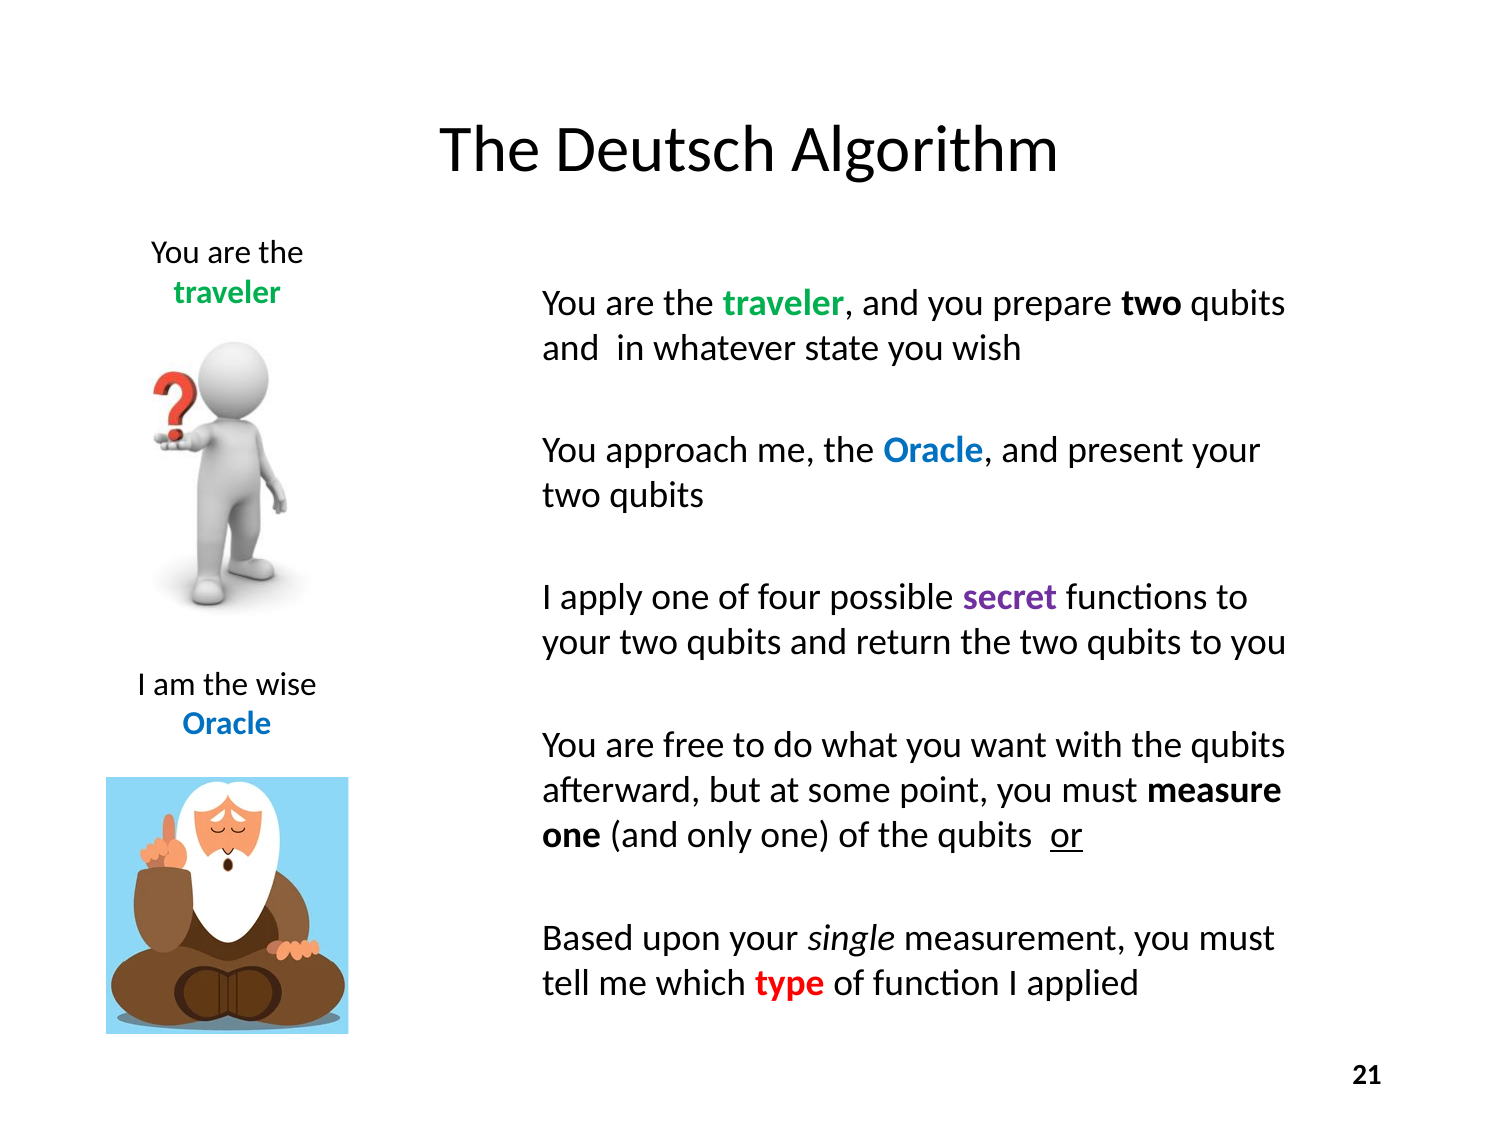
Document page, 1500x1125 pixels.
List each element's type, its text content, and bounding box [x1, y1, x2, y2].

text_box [106, 654, 349, 1034]
title The Deutsch Algorithm [103, 59, 1397, 241]
text_box You approach me, the Oracle, and present your two qubits [527, 417, 1317, 523]
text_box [132, 222, 323, 617]
text_box Based upon your single measurement, you must tell me which type of function I applied [527, 905, 1317, 1010]
text_box I apply one of four possible secret functions to your two qubits and return the two qubits to you [527, 565, 1317, 670]
slide_number 21 [1059, 1042, 1397, 1103]
